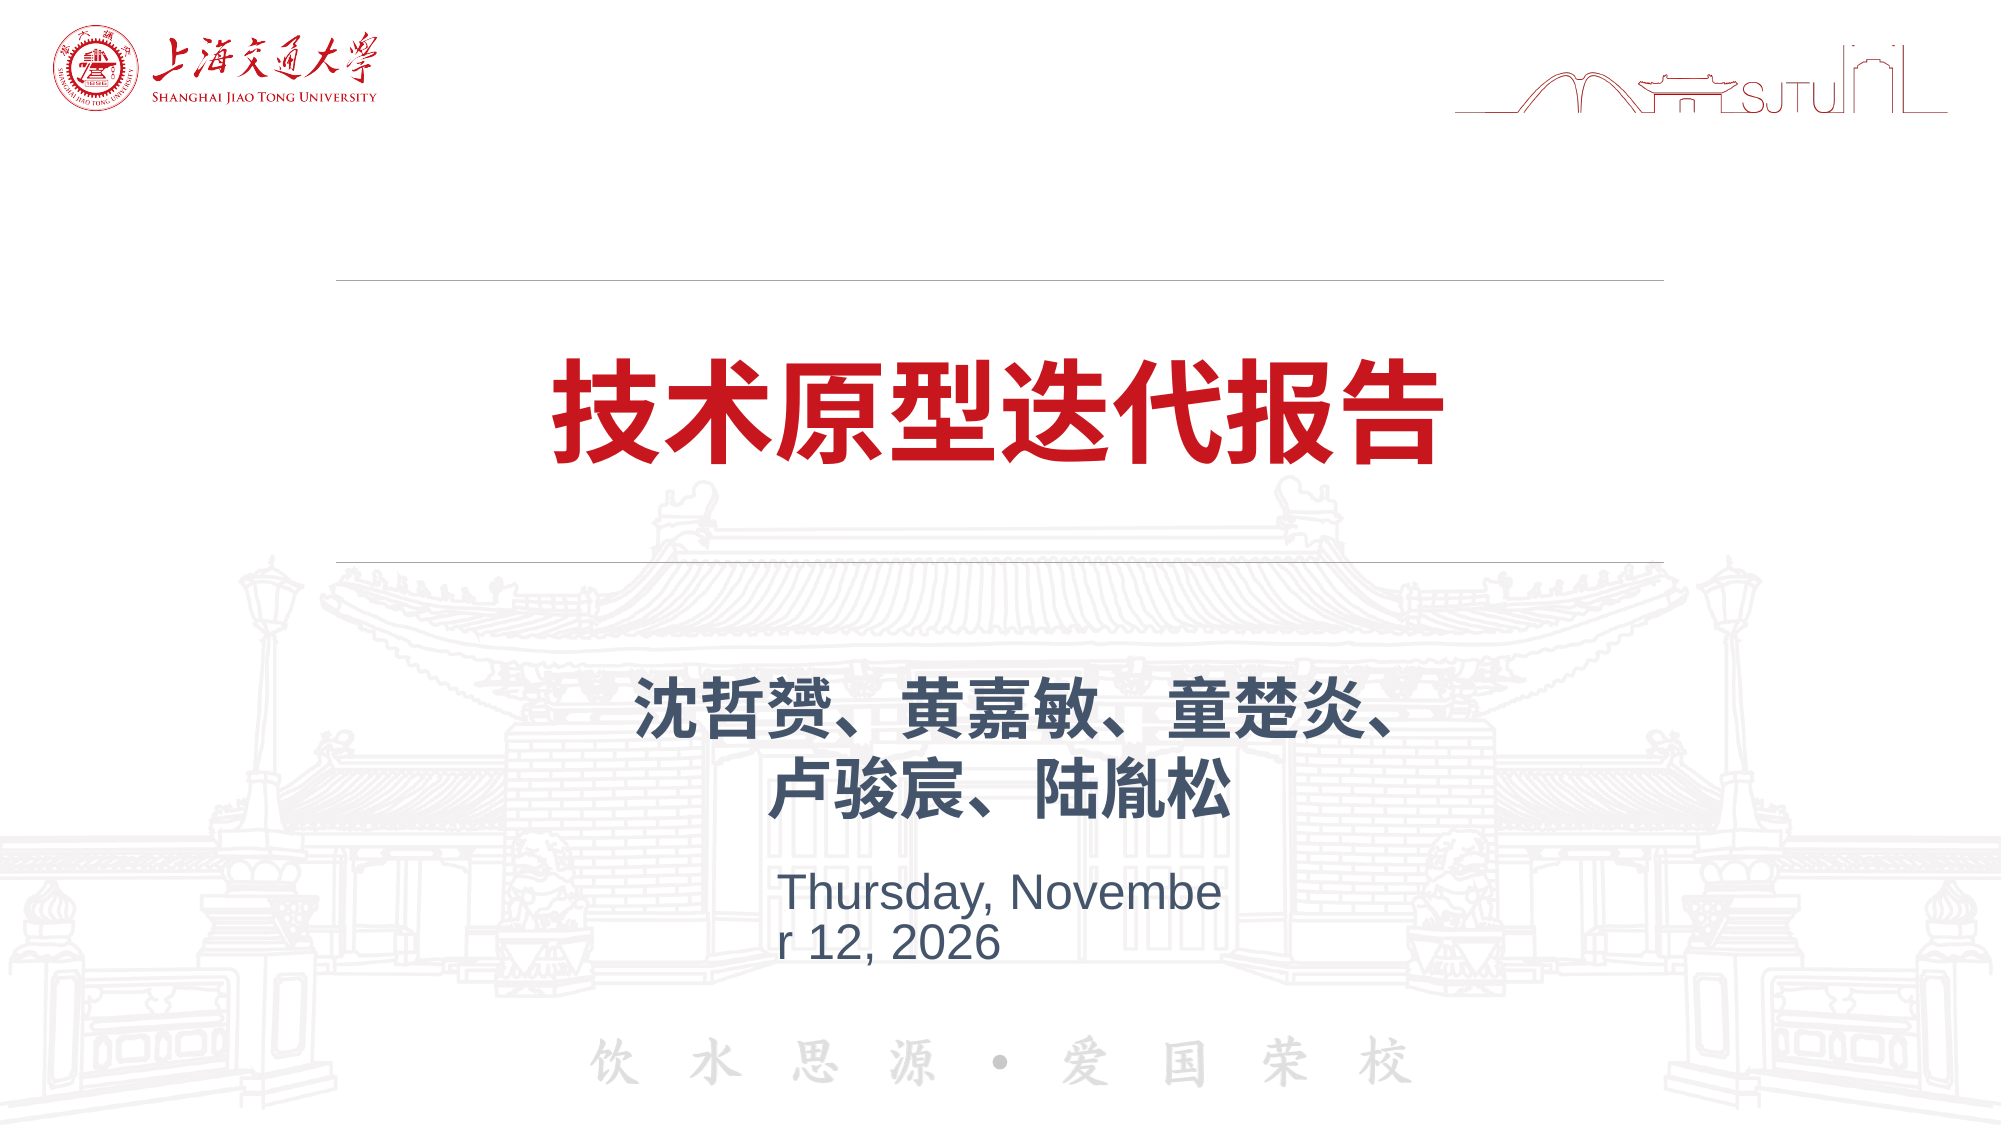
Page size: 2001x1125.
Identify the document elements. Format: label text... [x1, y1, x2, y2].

list 2022年4月28日 [761, 852, 1239, 927]
title 技术原型迭代报告 [230, 330, 1770, 505]
picture [36, 8, 393, 126]
list 沈哲赟、黄嘉敏、童楚炎、卢骏宸、陆胤松 [608, 659, 1392, 834]
picture [1455, 45, 1948, 113]
